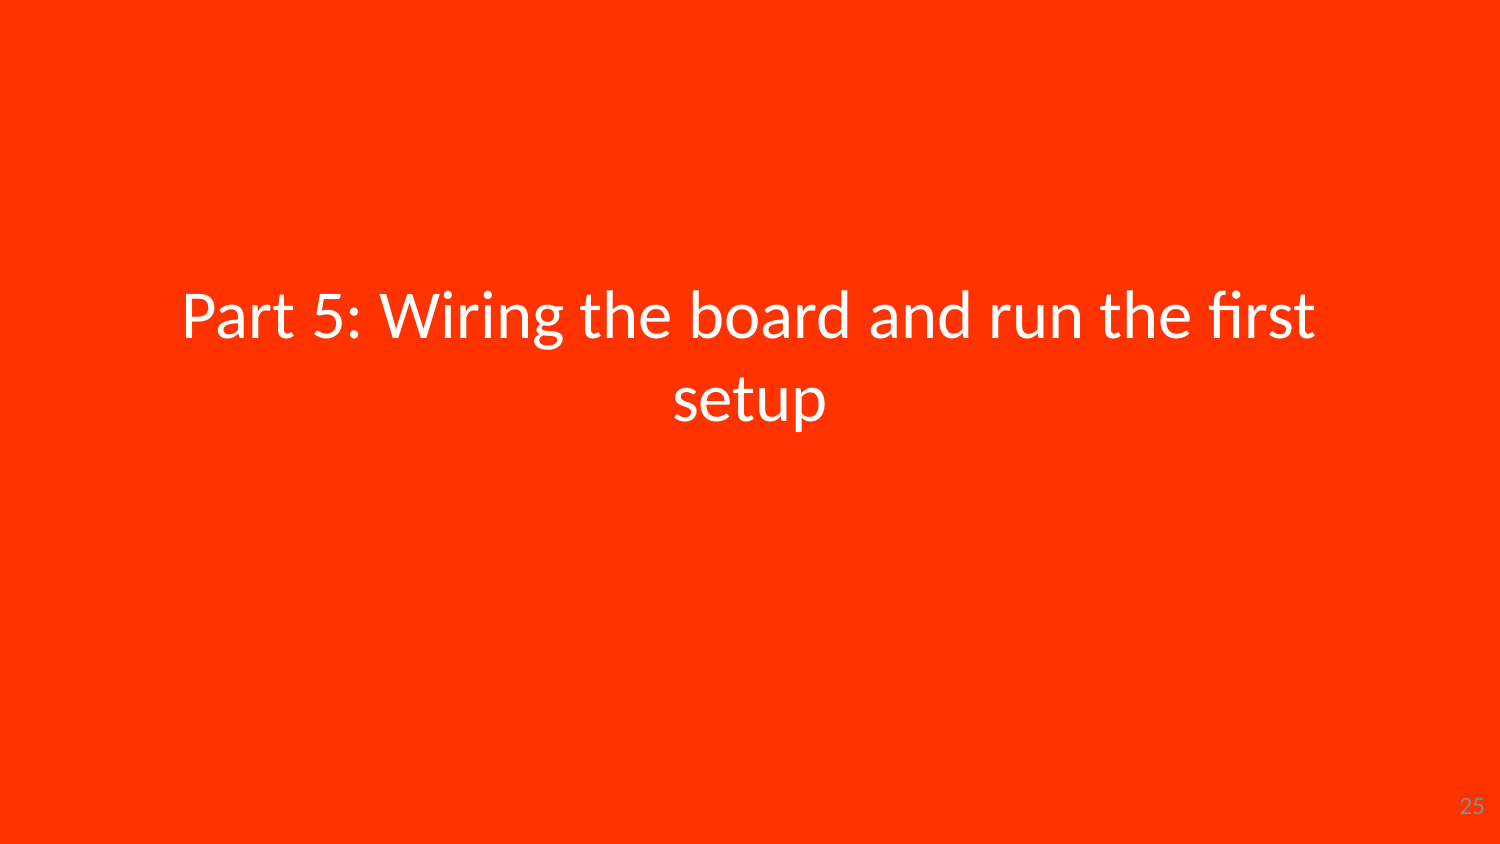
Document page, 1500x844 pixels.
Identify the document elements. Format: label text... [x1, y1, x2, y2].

title Part 5: Wiring the board and run the first setup [112, 262, 1388, 443]
slide_number 25 [1415, 782, 1500, 828]
